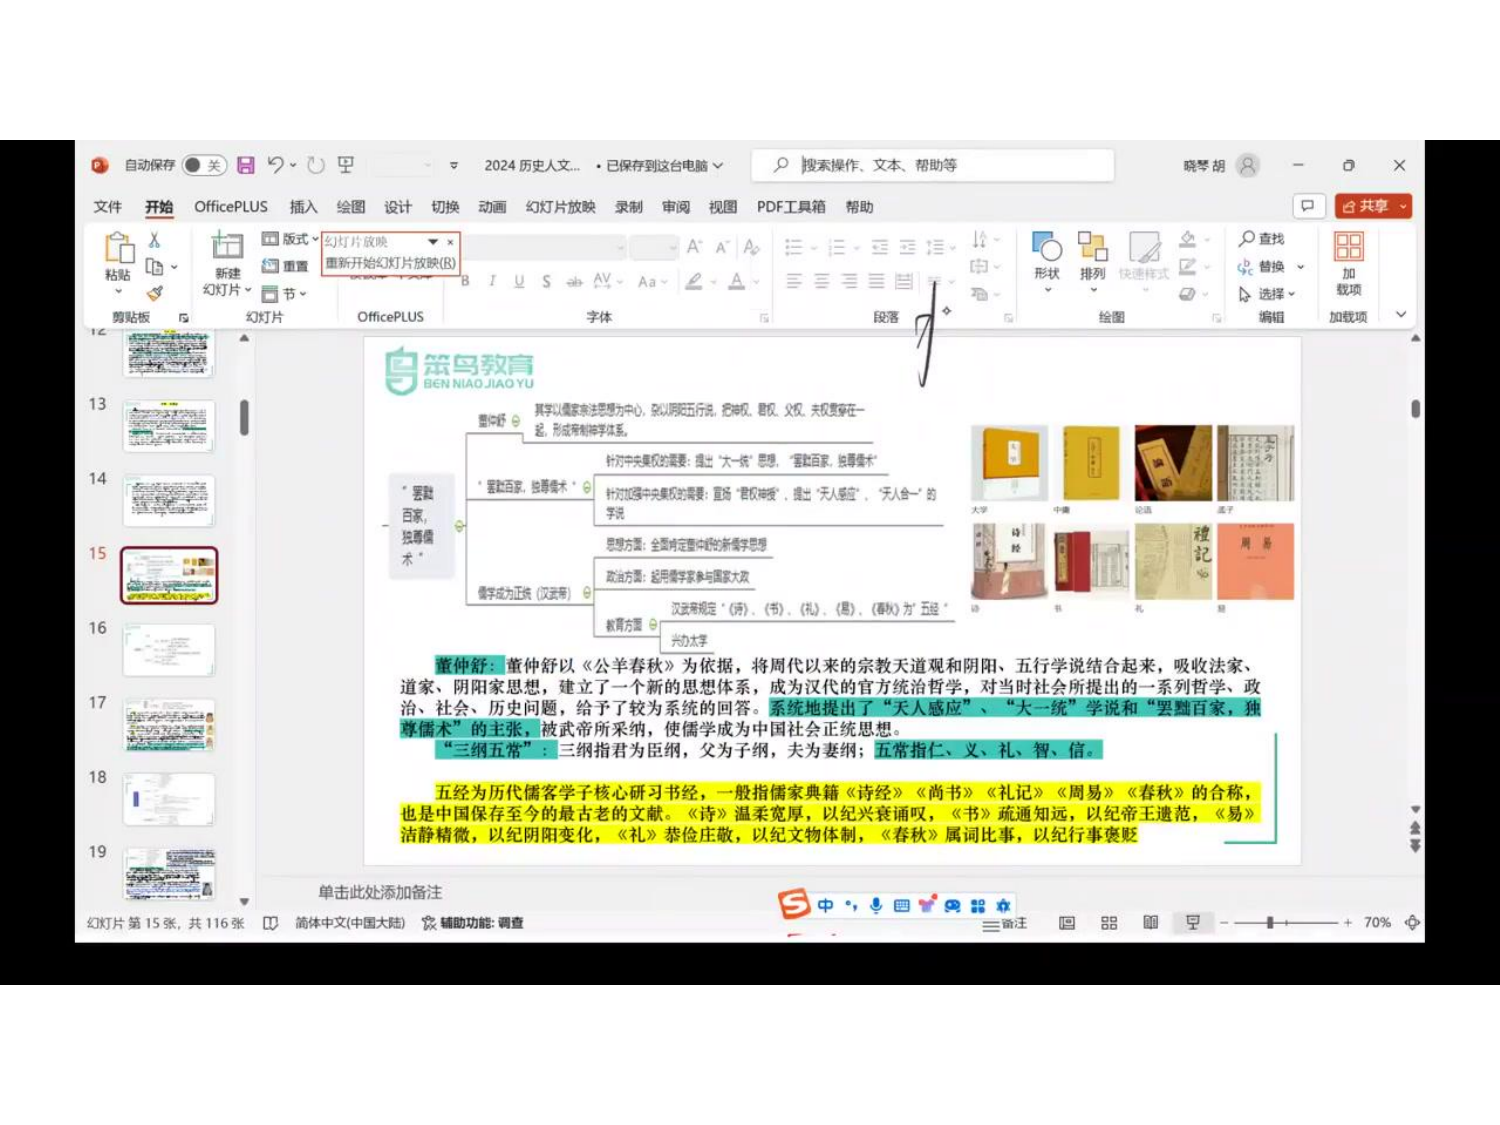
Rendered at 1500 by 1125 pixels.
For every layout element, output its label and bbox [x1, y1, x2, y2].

picture [0, 140, 1500, 985]
